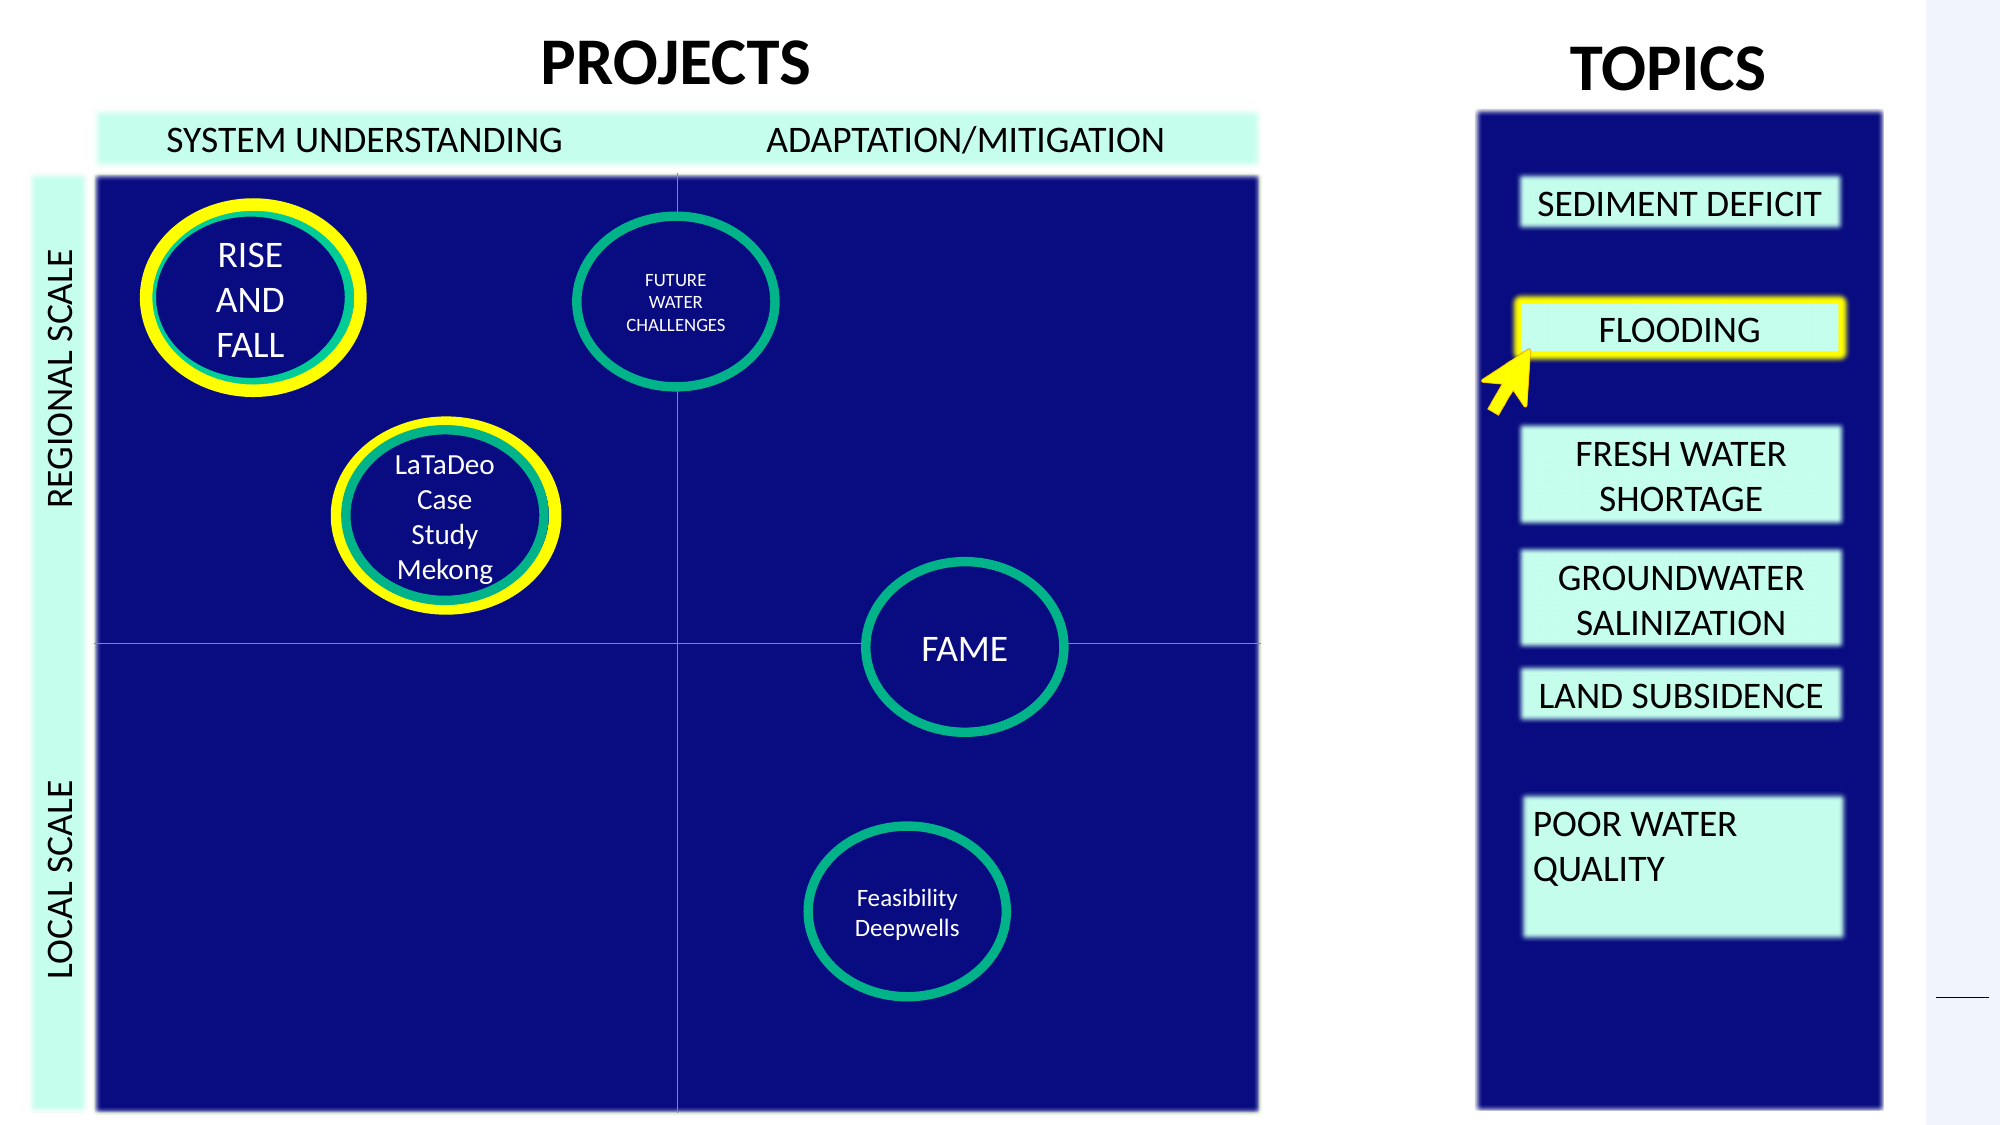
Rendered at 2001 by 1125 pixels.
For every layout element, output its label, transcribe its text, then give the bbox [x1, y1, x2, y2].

text_box [100, 180, 676, 643]
text_box FRESH WATER SHORTAGE [1524, 429, 1839, 520]
text_box FUTURE WATER CHALLENGES [575, 215, 676, 388]
text_box FUTURE WATER CHALLENGES [678, 215, 777, 388]
text_box [678, 180, 1255, 643]
text_box LAND SUBSIDENCE [1524, 671, 1838, 716]
picture [1451, 325, 1568, 442]
text_box SYSTEM UNDERSTANDING ADAPTATION/MITIGATION [101, 116, 1254, 160]
text_box PROJECTS [525, 10, 847, 106]
text_box [335, 421, 557, 610]
text_box FAME [864, 644, 1065, 734]
text_box [678, 644, 1255, 1108]
text_box [100, 644, 676, 1108]
text_box FLOODING [1521, 426, 1842, 523]
text_box SEDIMENT DEFICIT [1518, 300, 1842, 355]
text_box FLOODING [1522, 304, 1839, 352]
text_box Feasibility Deepwells [807, 825, 1008, 998]
text_box SEDIMENT DEFICIT [1520, 176, 1840, 227]
text_box LaTaDeo Case Study Mekong [344, 428, 546, 602]
text_box LOCAL SCALE REGIONAL SCALE [36, 179, 81, 1106]
text_box FAME [864, 560, 1065, 643]
text_box [1481, 116, 1878, 1105]
text_box [145, 203, 362, 392]
text_box POOR WATER QUALITY [1527, 800, 1840, 934]
text_box GROUNDWATER SALINIZATION [1524, 552, 1839, 643]
text_box TOPICS [1555, 16, 1876, 109]
